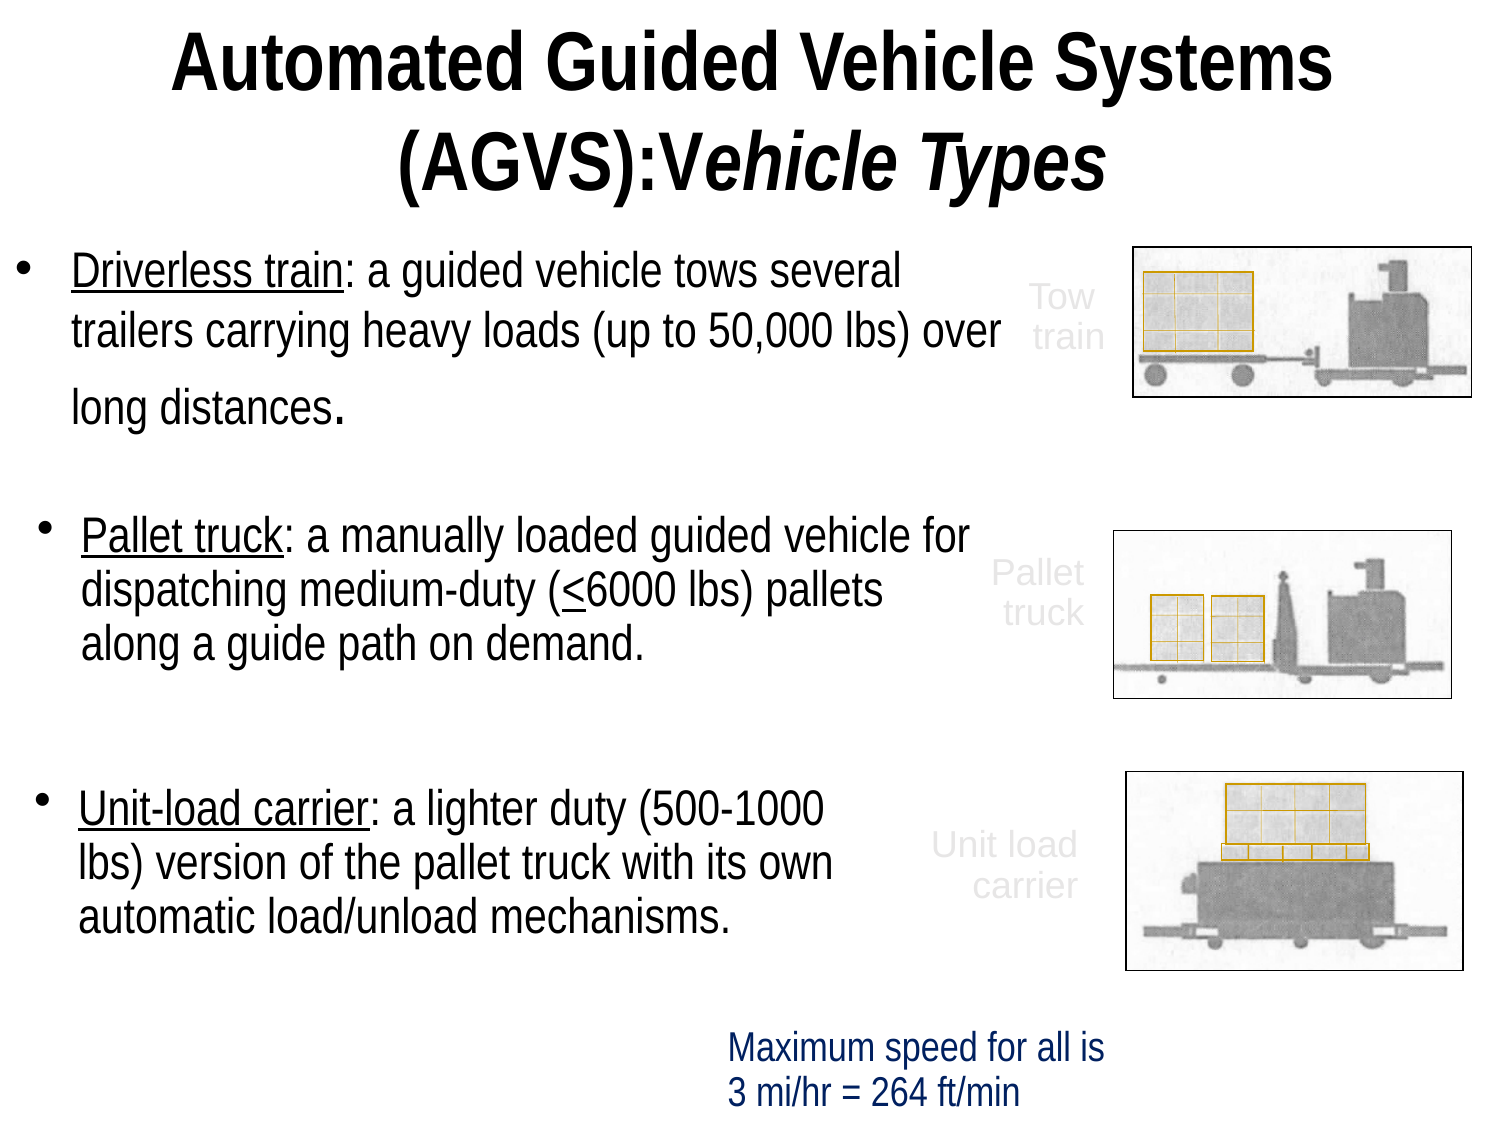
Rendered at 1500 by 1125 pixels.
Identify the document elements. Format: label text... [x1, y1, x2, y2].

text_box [997, 247, 1471, 397]
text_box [890, 772, 1463, 970]
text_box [959, 531, 1451, 698]
text_box Driverless train: a guided vehicle tows several trailers carrying heavy loads (up to 50,000 lbs) over long distances. [0, 230, 1031, 437]
text_box Automated Guided Vehicle Systems (AGVS):Vehicle Types [115, 0, 1391, 188]
text_box Pallet truck: a manually loaded guided vehicle for dispatching medium-duty (<6000 lbs) pallets along a guide path on demand. [21, 501, 994, 763]
text_box Maximum speed for all is 3 mi/hr = 264 ft/min [712, 1017, 1146, 1123]
text_box Unit-load carrier: a lighter duty (500-1000 lbs) version of the pallet truck with its own automatic load/unload mechanisms. [19, 774, 907, 1038]
